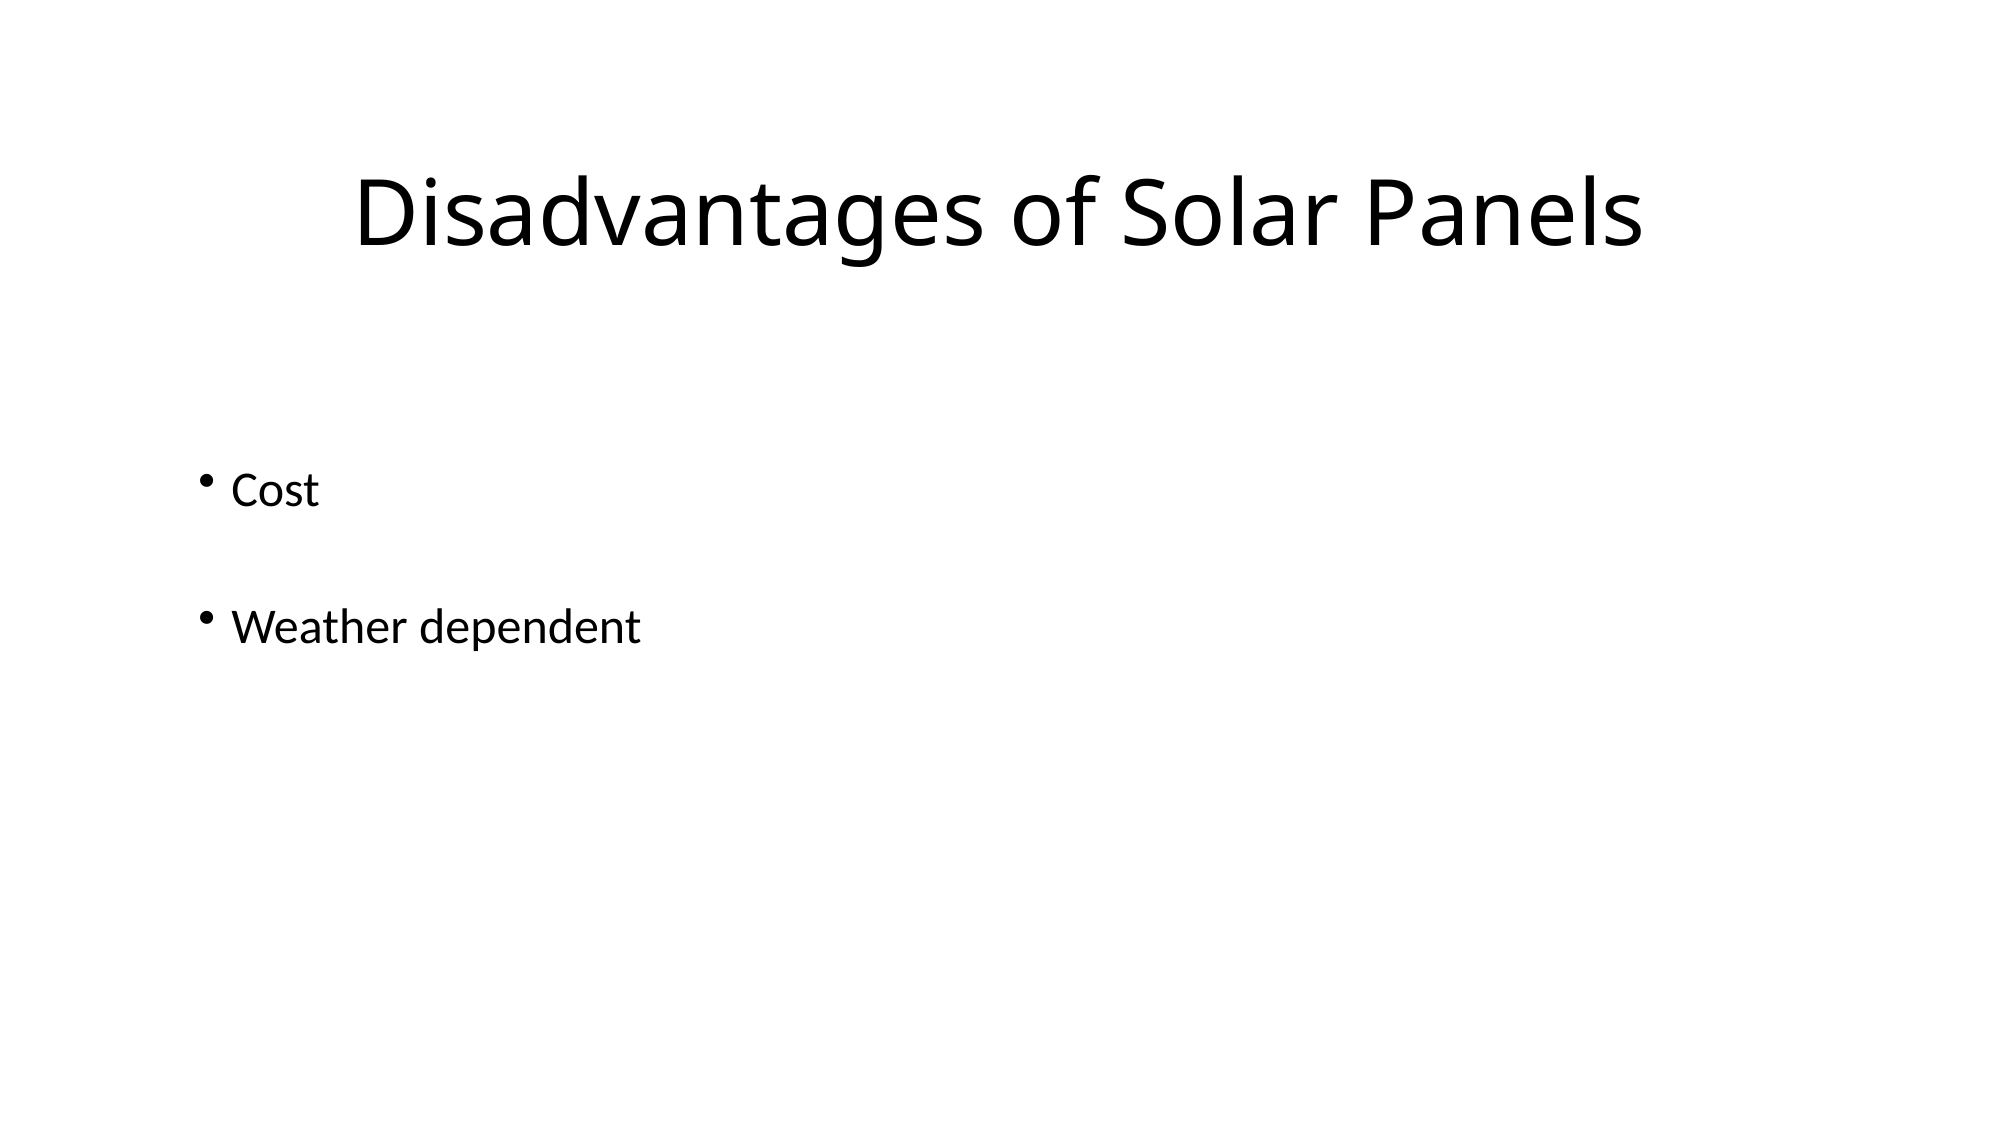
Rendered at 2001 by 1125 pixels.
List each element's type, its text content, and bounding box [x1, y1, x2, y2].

list Cost Weather dependent [190, 388, 1640, 608]
text_box Disadvantages of Solar Panels [144, 106, 1855, 325]
